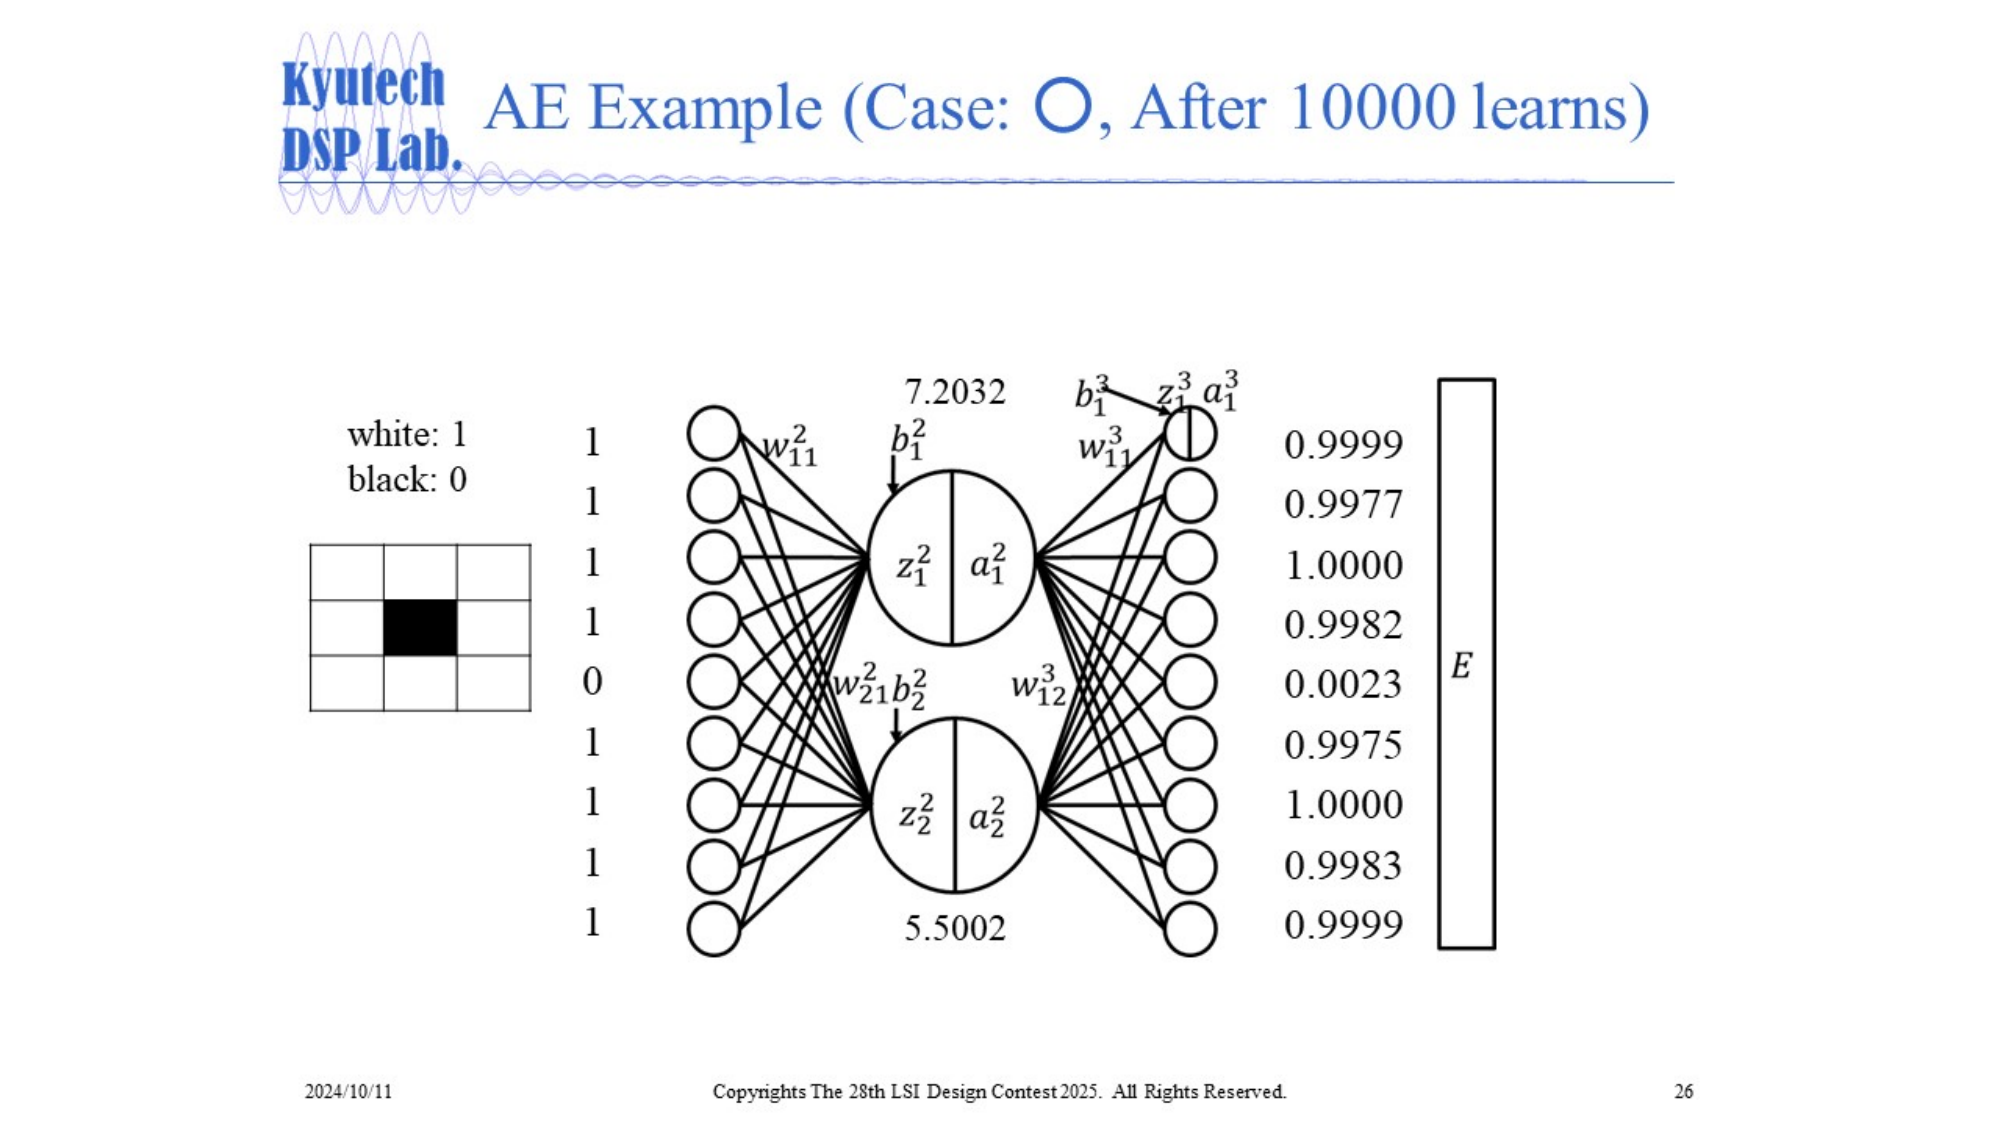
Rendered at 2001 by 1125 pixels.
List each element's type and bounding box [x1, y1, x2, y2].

picture [249, 0, 1751, 1125]
